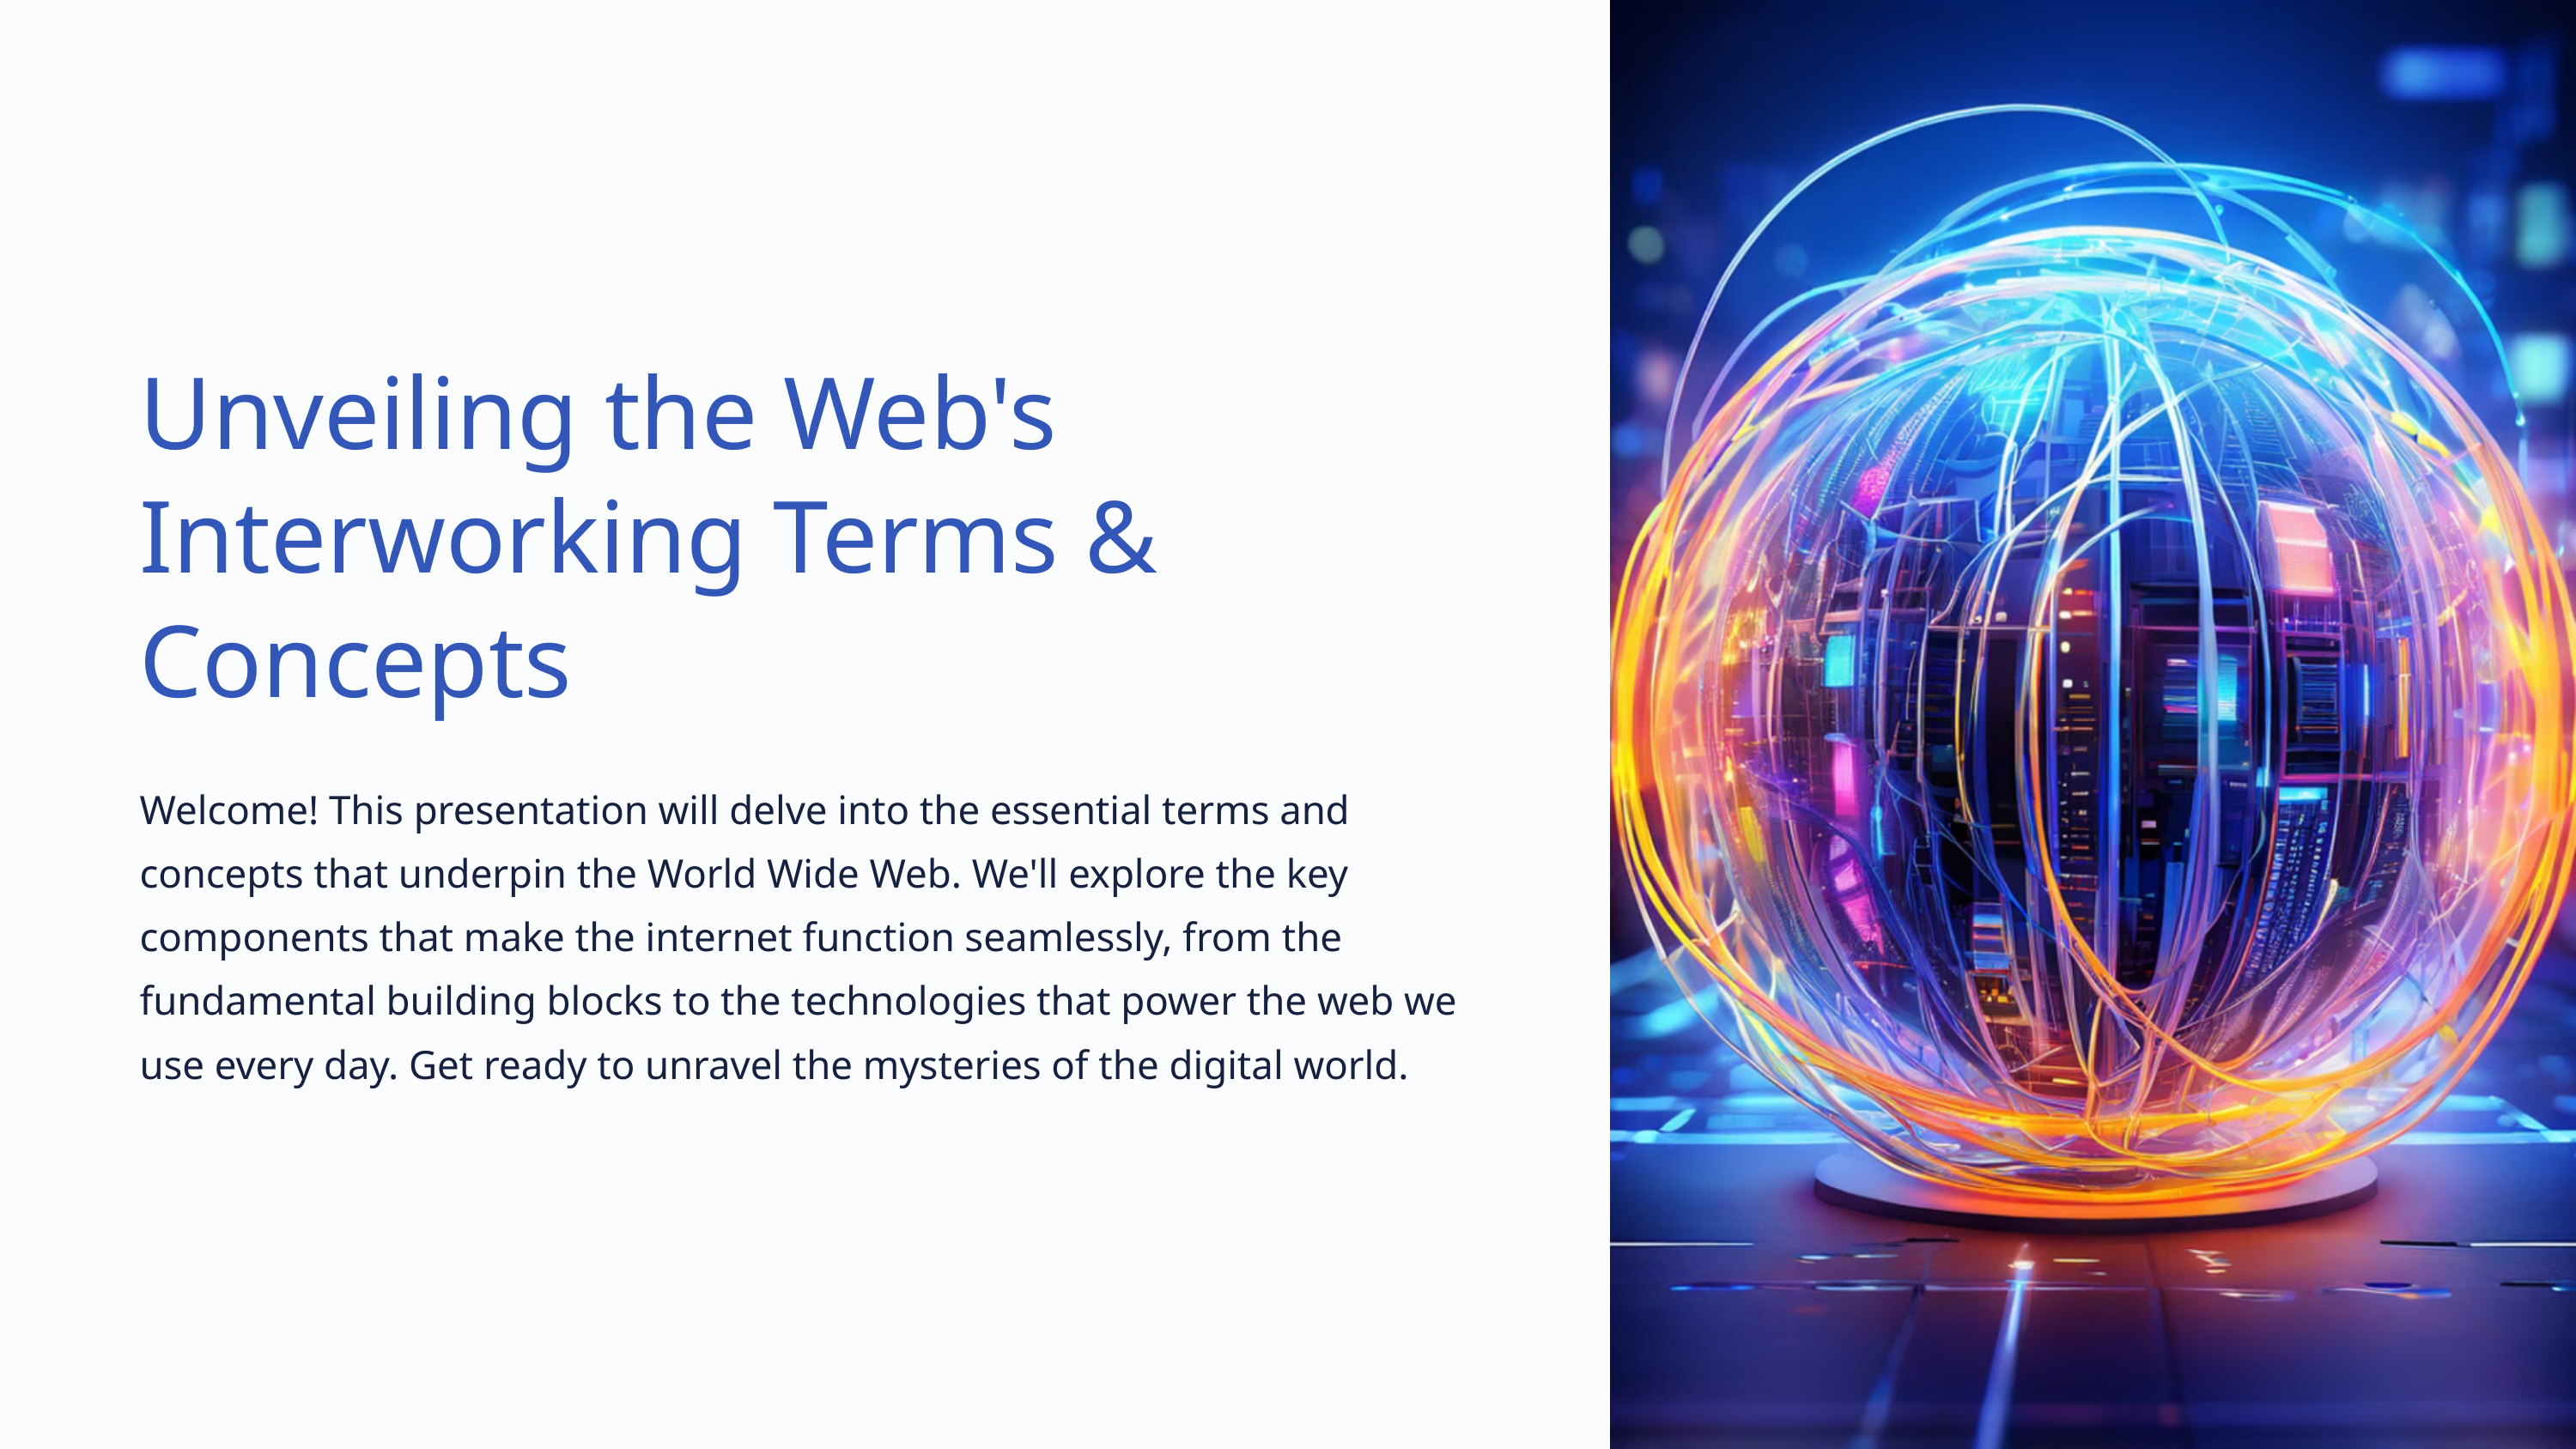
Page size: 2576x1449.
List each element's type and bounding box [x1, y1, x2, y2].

text_box [0, 0, 2576, 1449]
